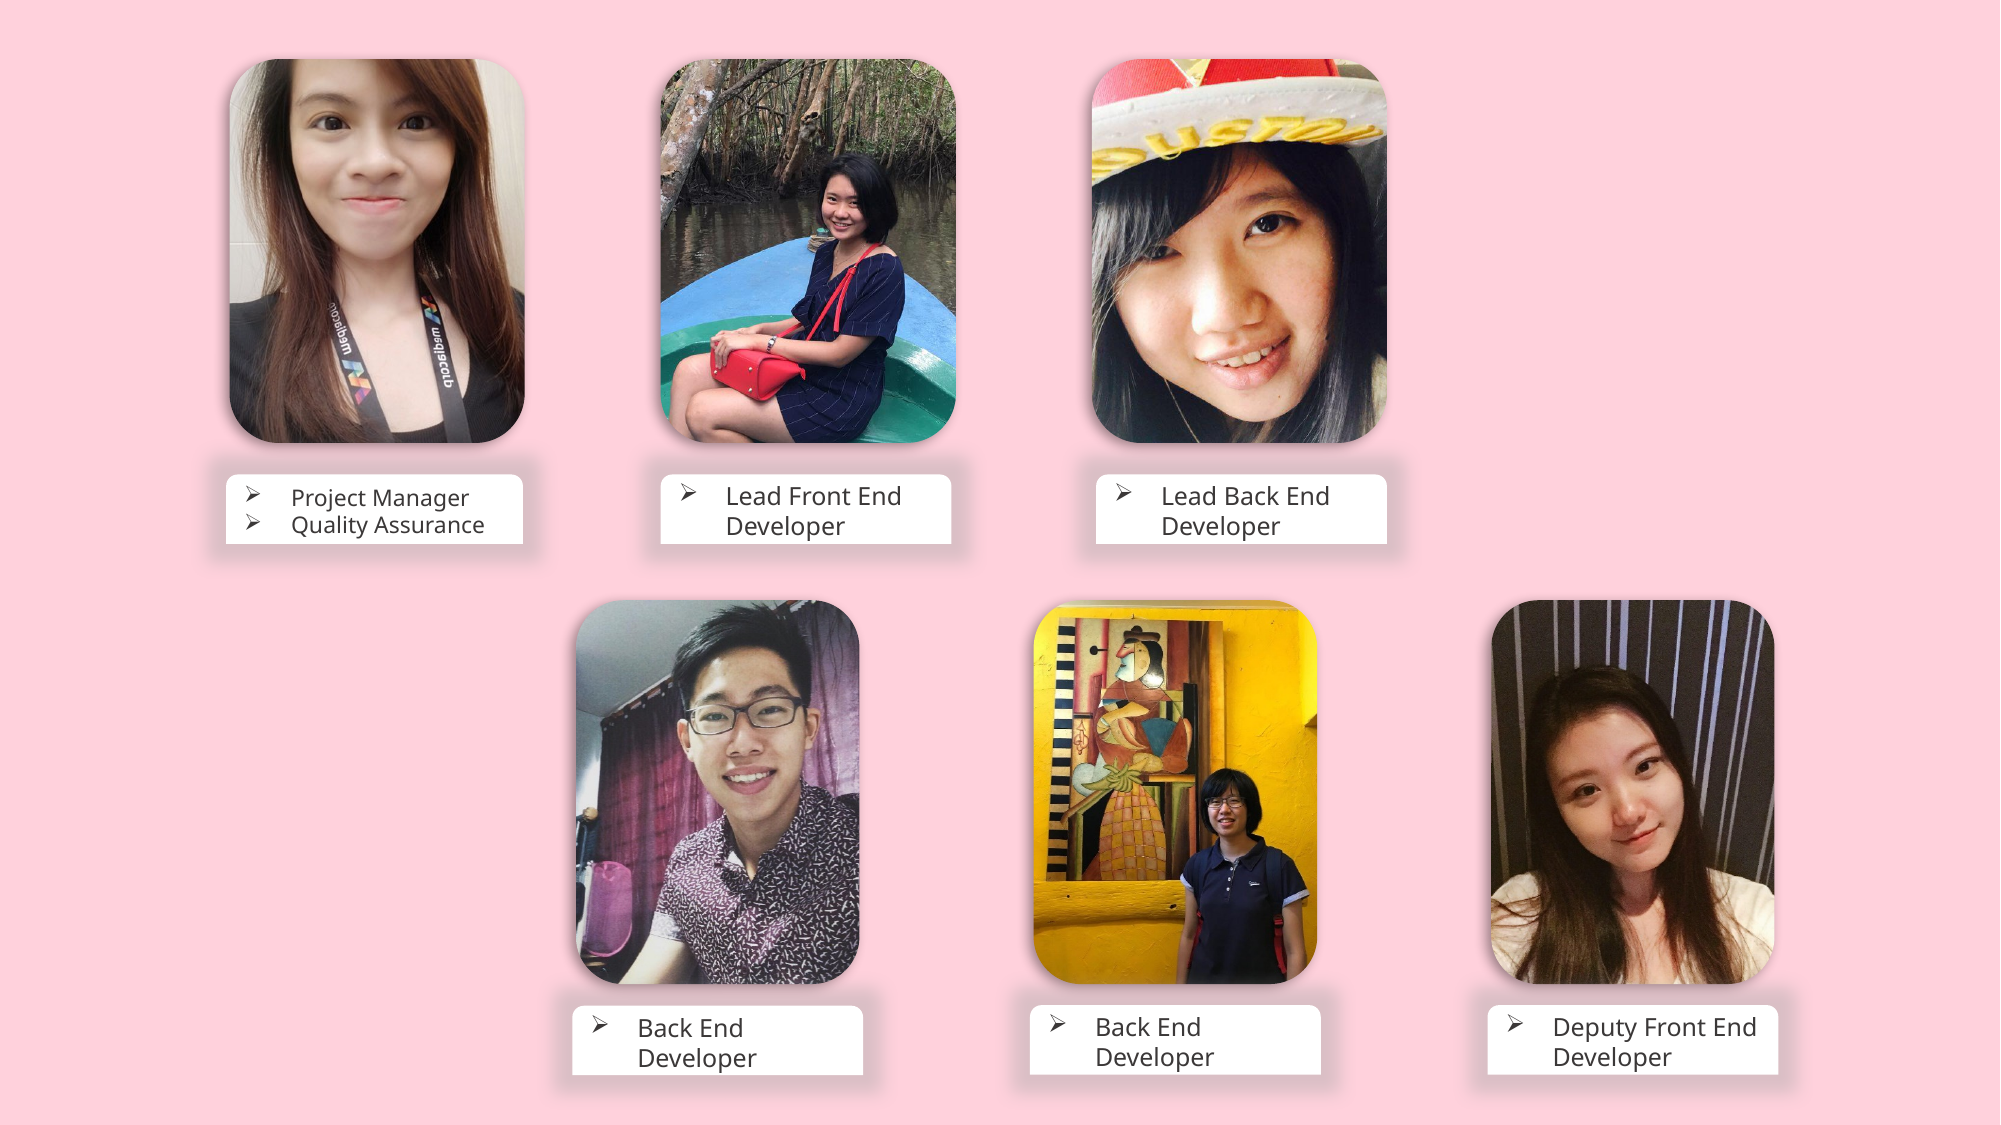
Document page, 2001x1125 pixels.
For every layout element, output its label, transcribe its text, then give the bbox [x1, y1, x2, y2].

picture [1091, 59, 1387, 443]
picture [1491, 600, 1775, 985]
text_box Deputy Front End Developer [1486, 1004, 1780, 1076]
picture [1033, 600, 1318, 985]
picture [229, 59, 525, 443]
picture [575, 600, 860, 985]
text_box Back End Developer [1028, 1004, 1322, 1076]
text_box Lead Back End Developer [1095, 473, 1389, 545]
text_box Project Manager Quality Assurance [225, 473, 525, 545]
picture [660, 59, 956, 443]
text_box Lead Front End Developer [659, 473, 953, 545]
text_box Back End Developer [571, 1004, 865, 1077]
